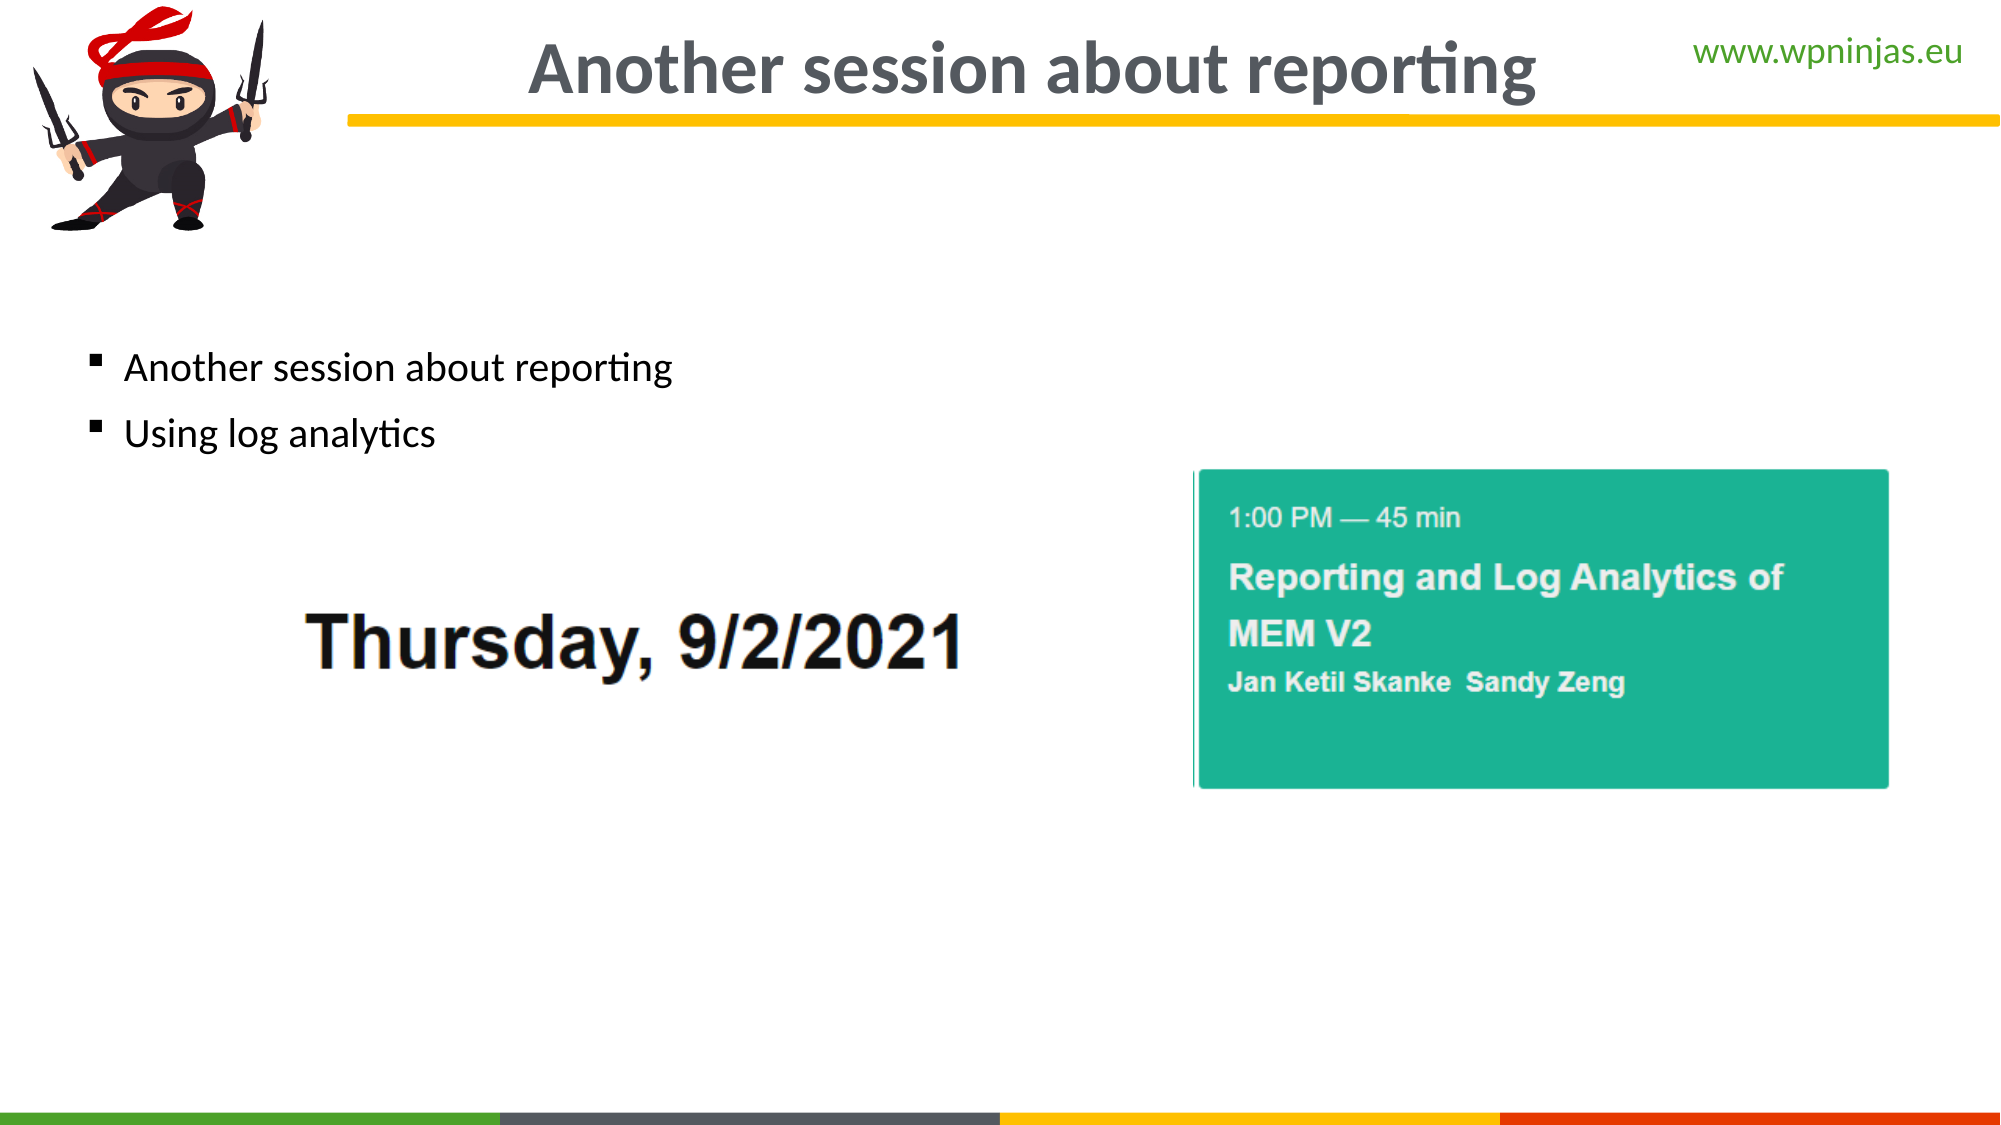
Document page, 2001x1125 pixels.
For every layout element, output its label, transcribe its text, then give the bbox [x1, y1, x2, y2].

picture [285, 584, 1000, 699]
picture [28, 0, 269, 236]
list Another session about reporting [383, 21, 1684, 114]
list Another session about reporting Using log analytics [71, 266, 1922, 1046]
picture [1193, 457, 1897, 797]
